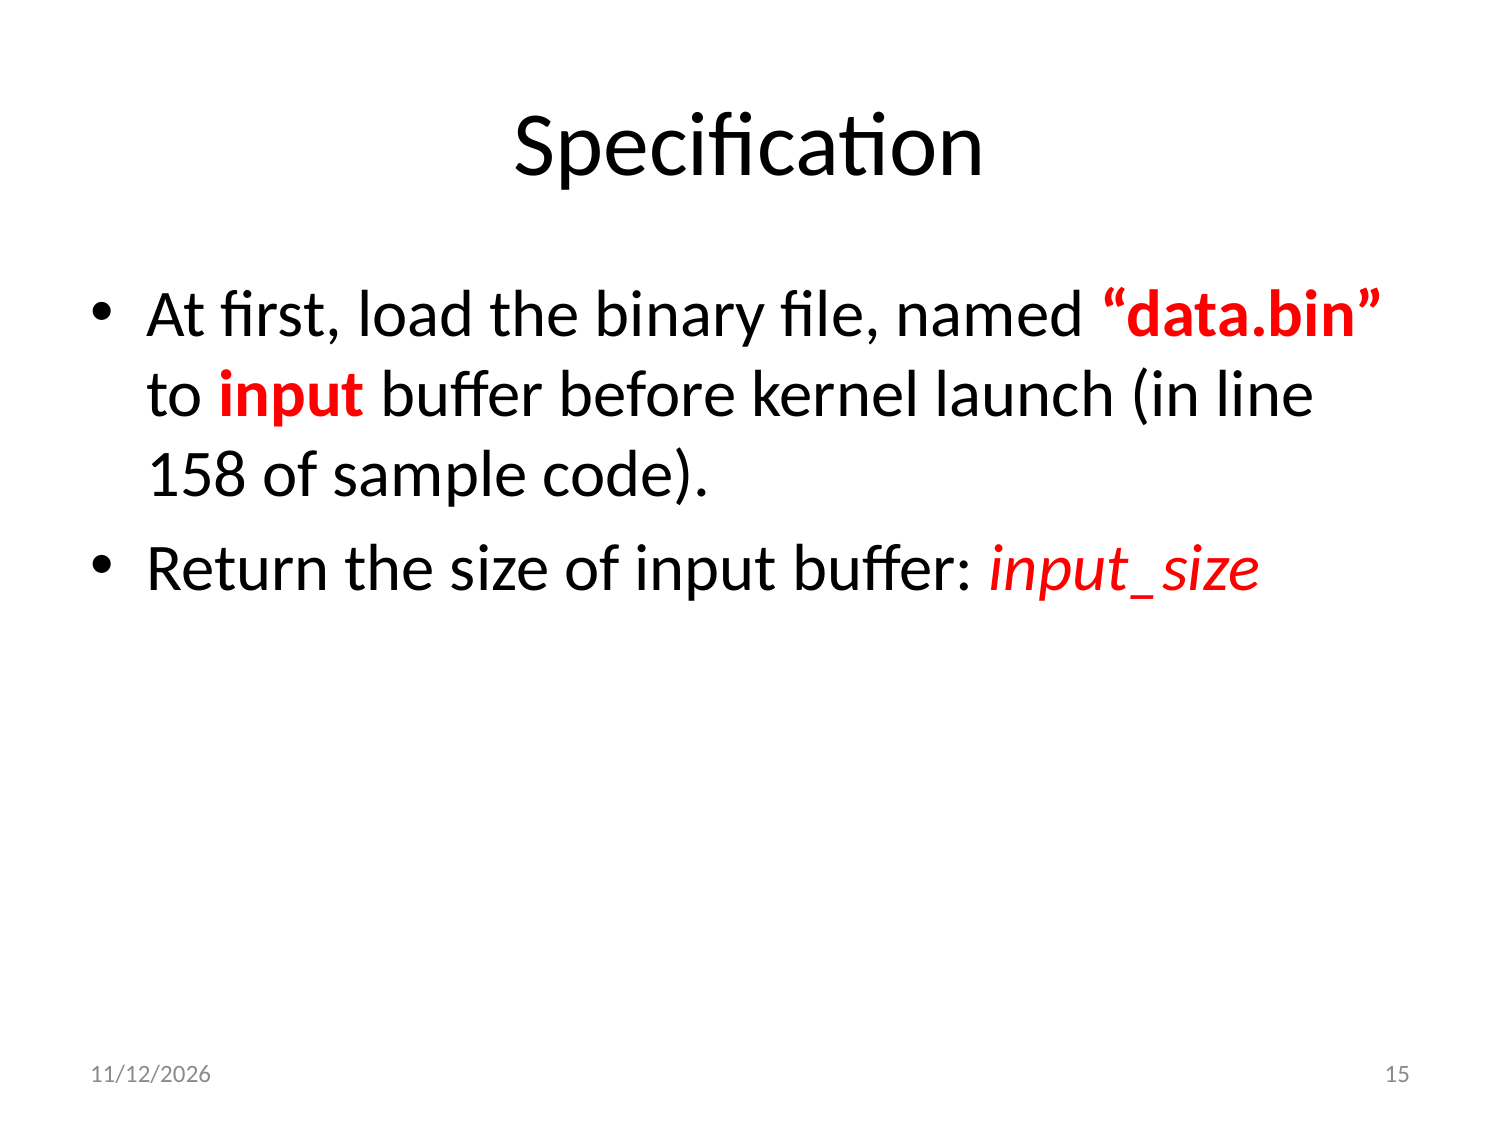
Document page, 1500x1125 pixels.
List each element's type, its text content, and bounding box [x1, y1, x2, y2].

slide_number 15 [1074, 1042, 1425, 1103]
title Specification [75, 45, 1425, 233]
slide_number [75, 1042, 425, 1103]
list At first, load the binary file, named “data.bin” to input buffer before kernel launch (in line 158 of sample code). Return the size of input buffer: input_size [75, 262, 1425, 1005]
